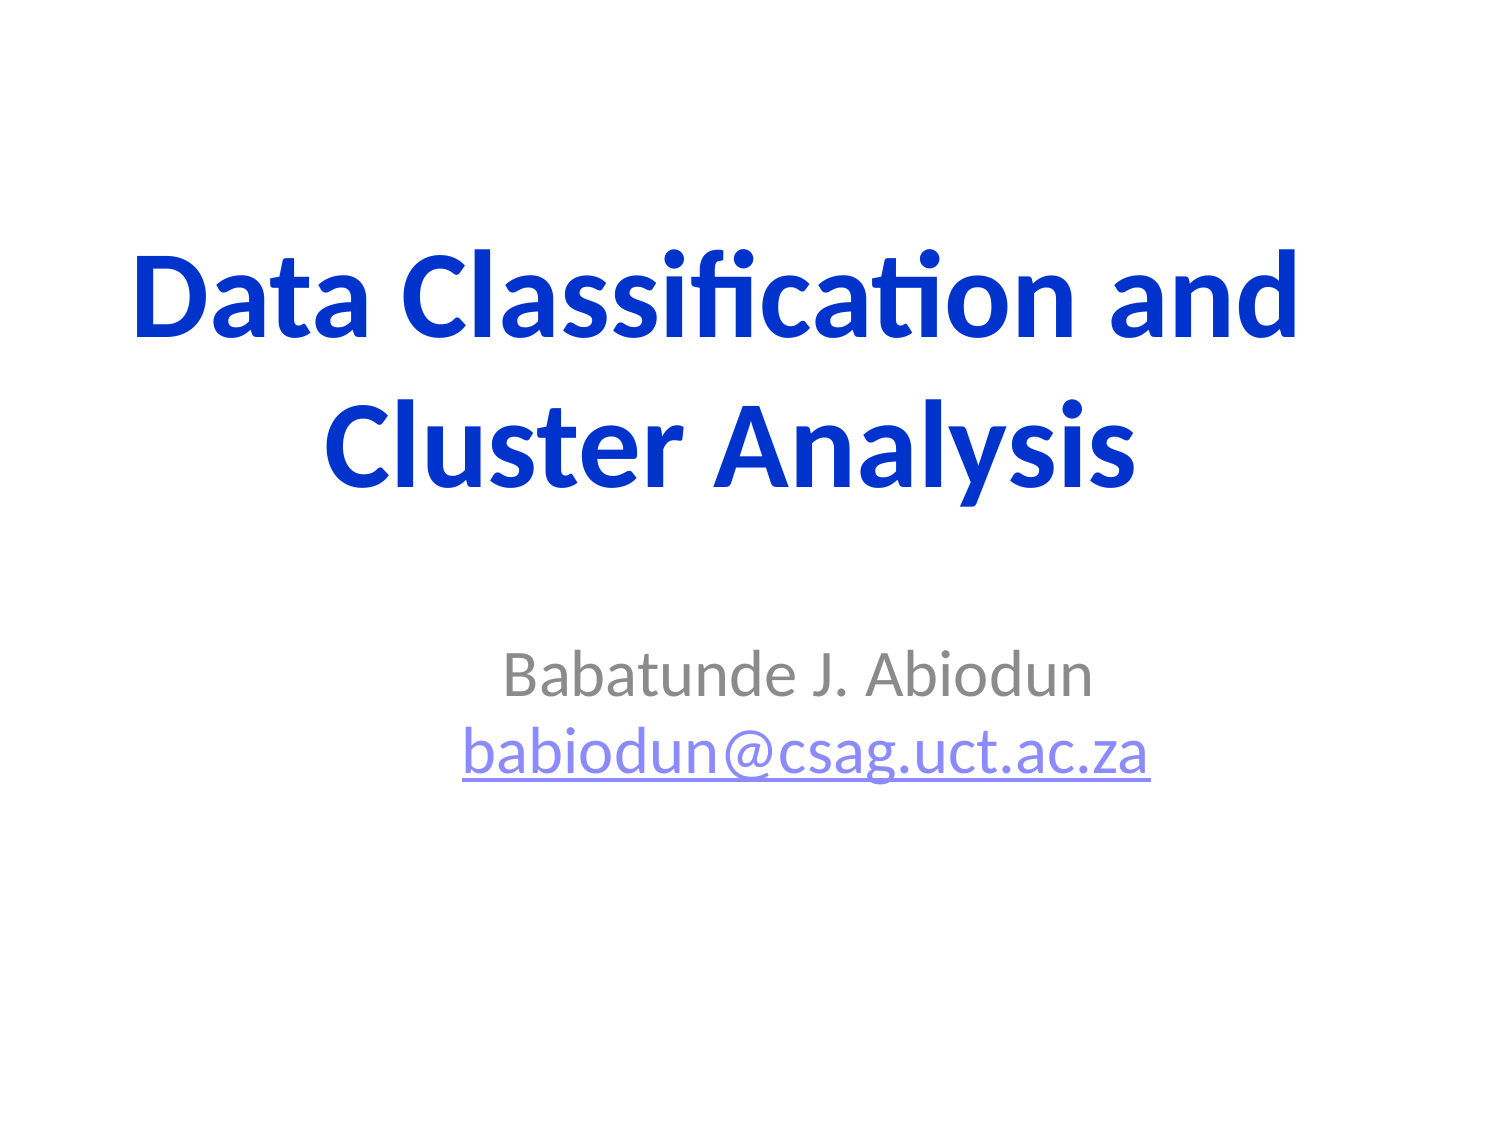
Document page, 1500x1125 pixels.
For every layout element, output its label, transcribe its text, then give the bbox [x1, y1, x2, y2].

title Data Classification and Cluster Analysis [37, 149, 1425, 575]
subtitle Babatunde J. Abiodun babiodun@csag.uct.ac.za [225, 637, 1388, 925]
